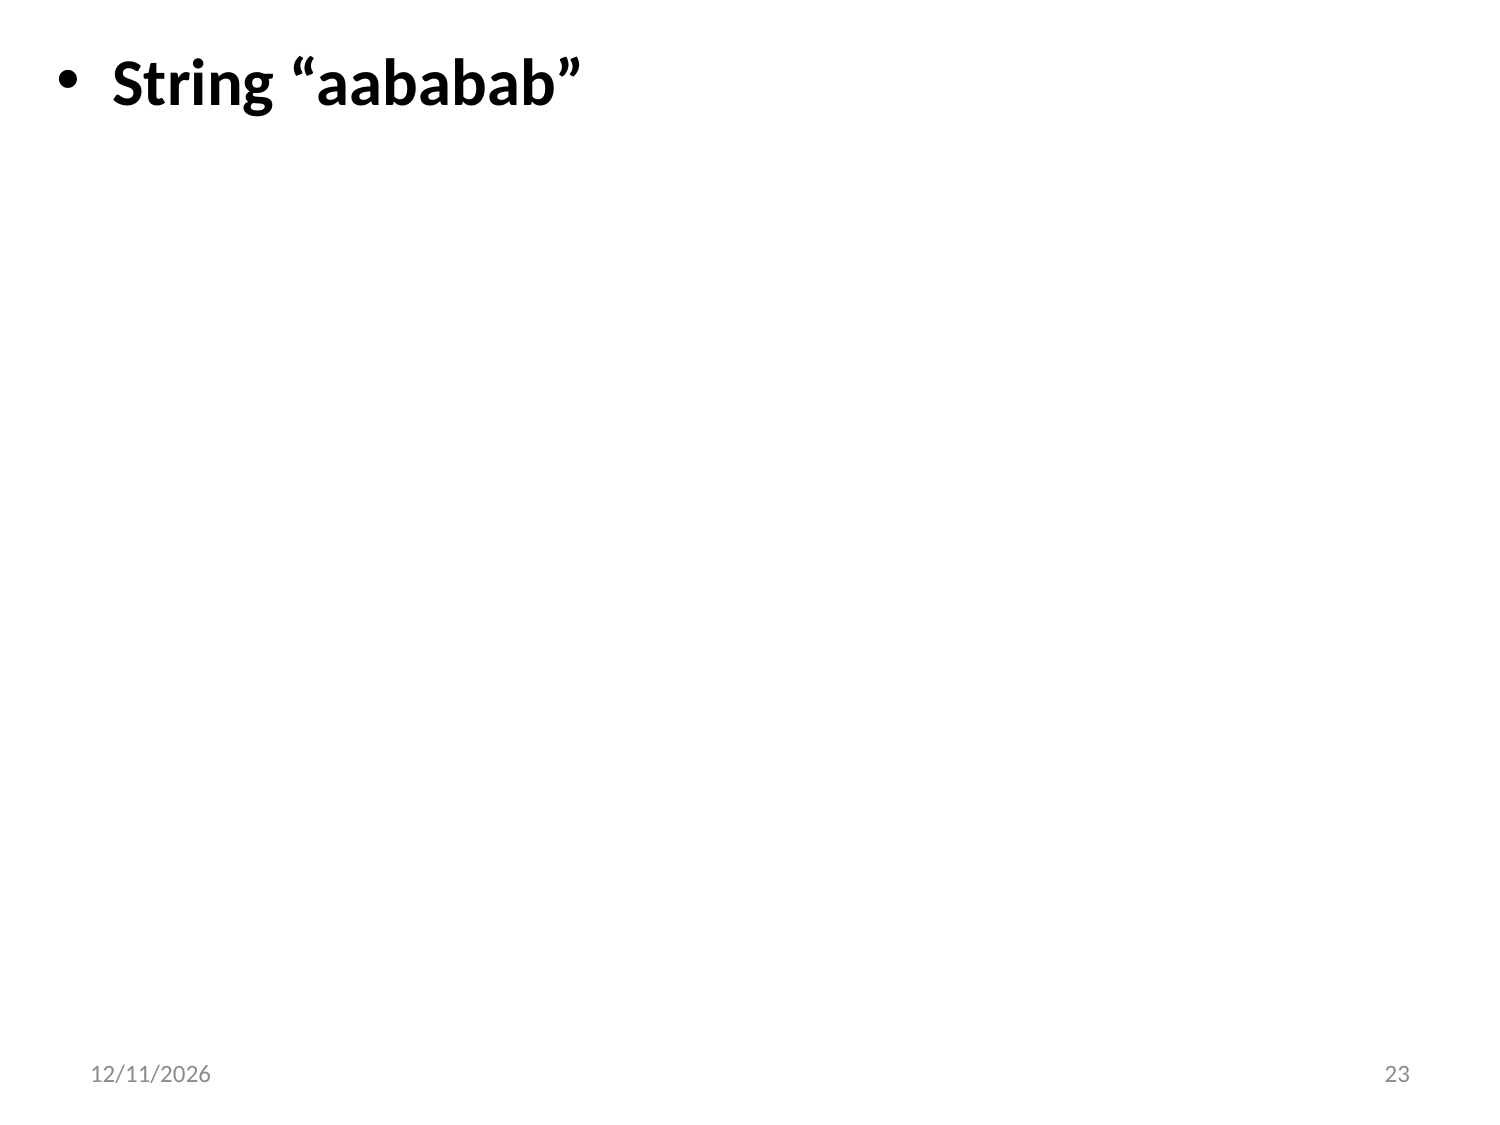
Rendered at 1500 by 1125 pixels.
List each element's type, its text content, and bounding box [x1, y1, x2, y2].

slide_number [75, 1042, 425, 1103]
slide_number 23 [1074, 1042, 1425, 1103]
list String “aababab” [41, 30, 1392, 684]
